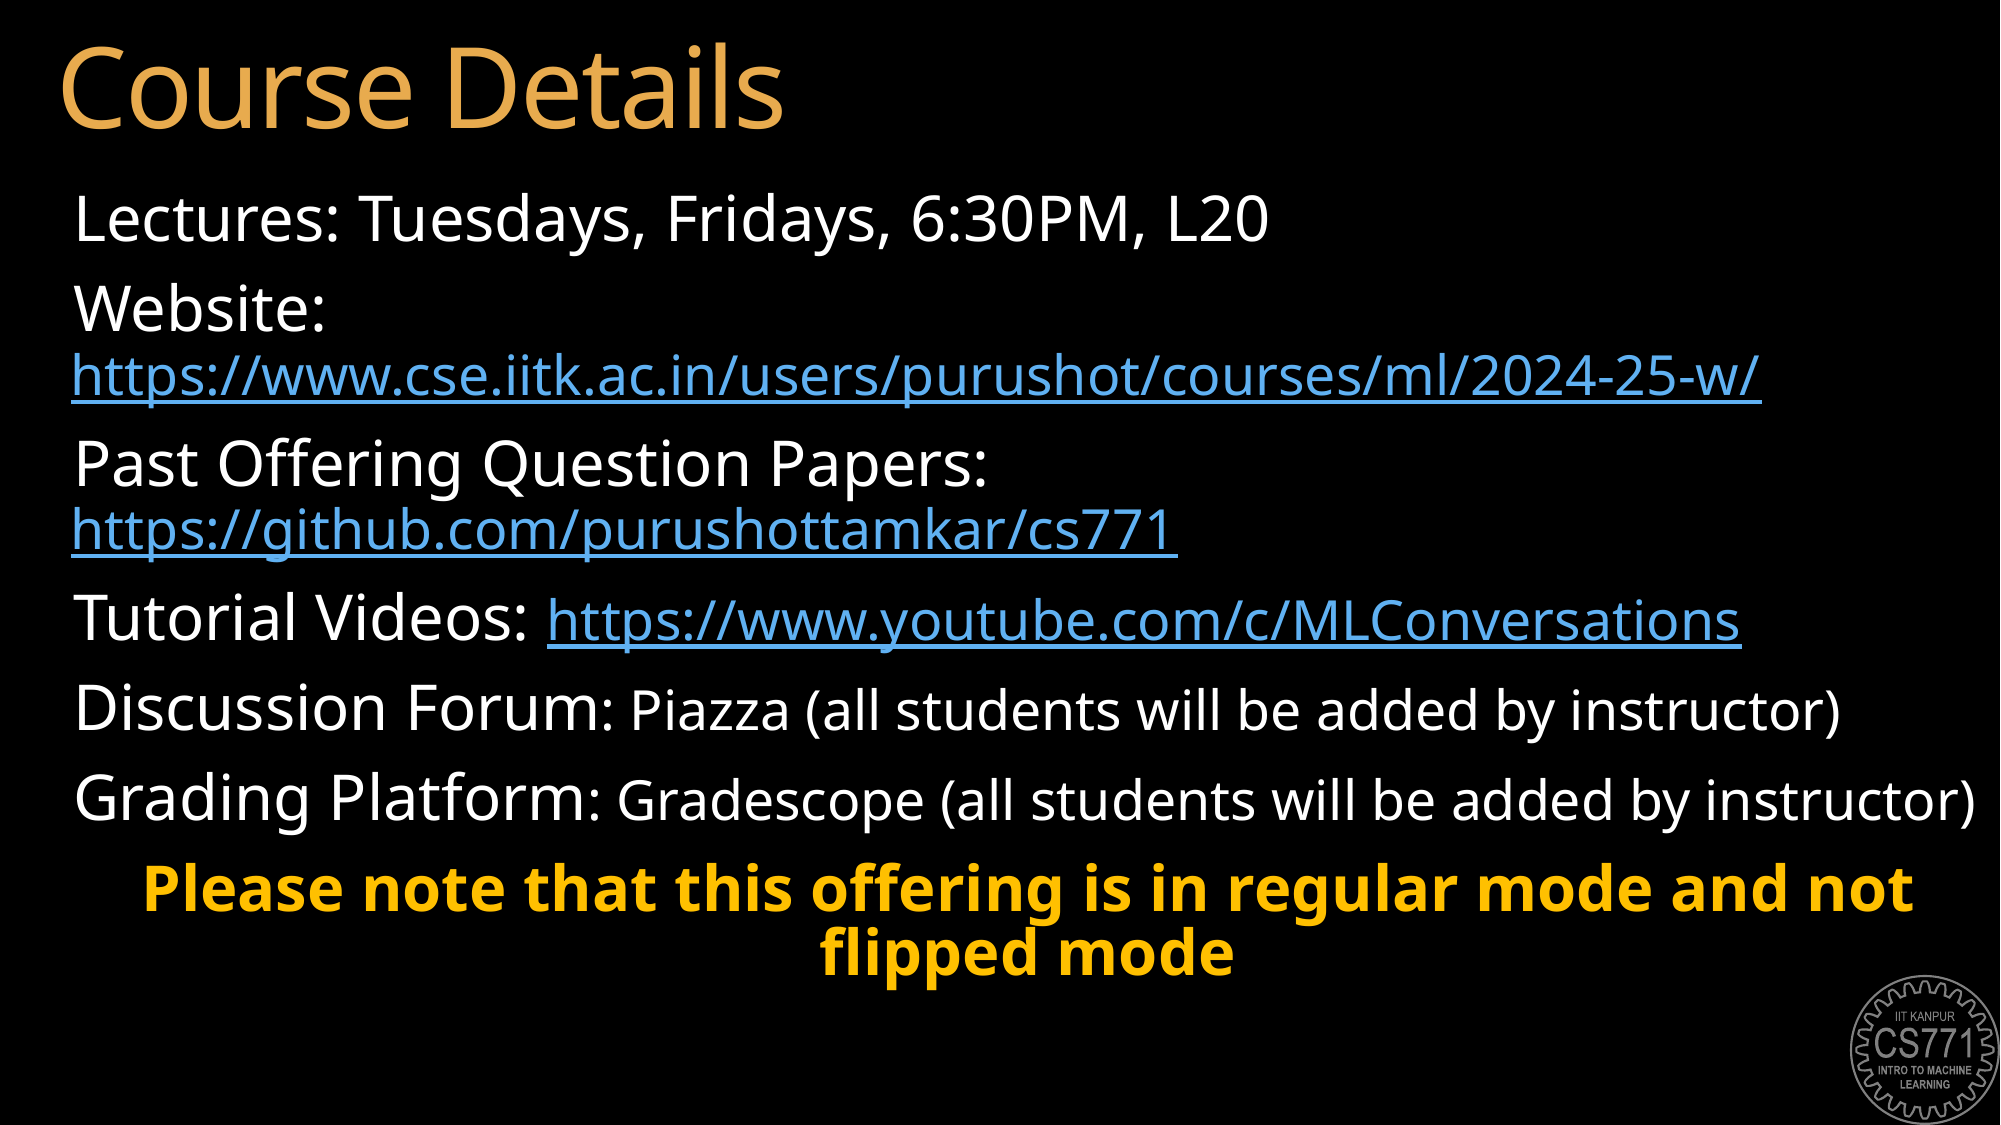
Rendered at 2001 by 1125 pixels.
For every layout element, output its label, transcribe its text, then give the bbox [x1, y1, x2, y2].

list Lectures: Tuesdays, Fridays, 6:30PM, L20 Website: https://www.cse.iitk.ac.in/users/purushot/courses/ml/2024-25-w/ Past Offering Question Papers: https://github.com/purushottamkar/cs771 Tutorial Videos: https://www.youtube.com/c/MLConversations Discussion Forum: Piazza (all students will be added by instructor) Grading Platform: Gradescope (all students will be added by instructor) Please note that this offering is in regular mode and not flipped mode [41, 182, 2000, 1052]
title Course Details [41, 5, 1945, 182]
